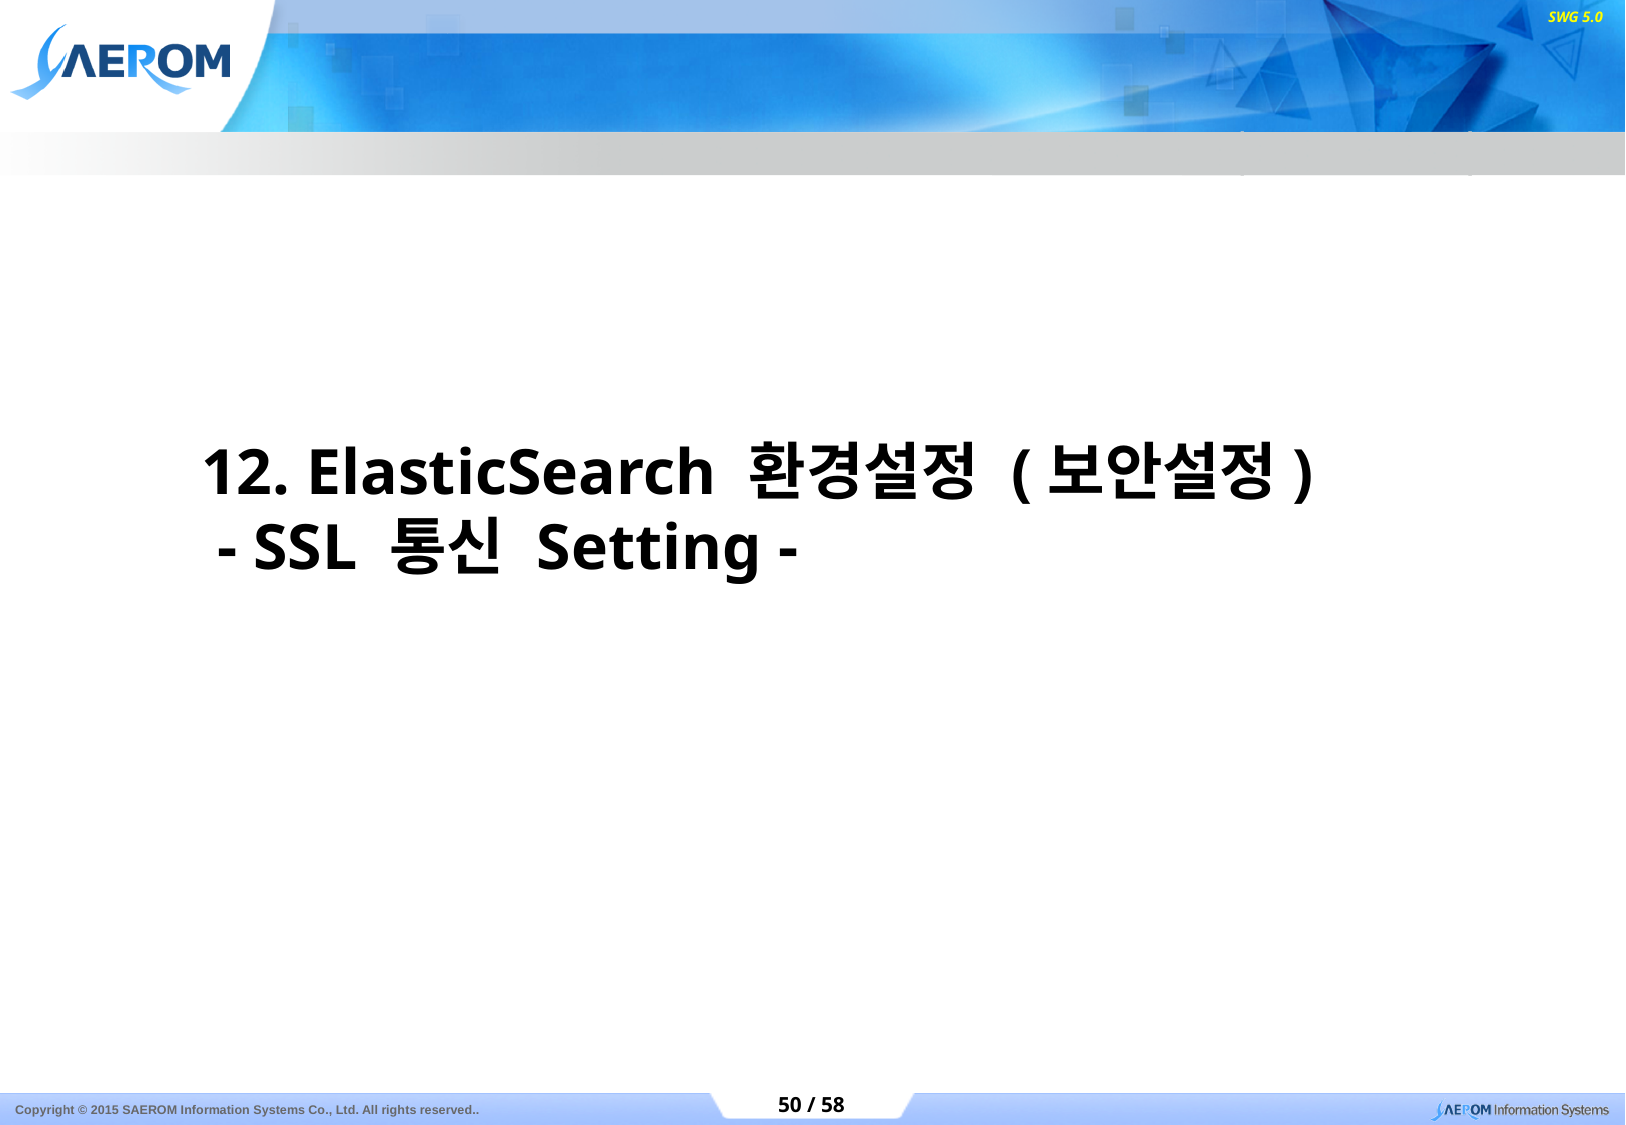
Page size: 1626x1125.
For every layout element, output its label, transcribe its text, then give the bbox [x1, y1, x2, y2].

picture [0, 1093, 1625, 1125]
text_box 12. ElasticSearch 환경설정 (보안설정) - SSL 통신 Setting - [186, 424, 1451, 590]
picture [0, 0, 1625, 176]
